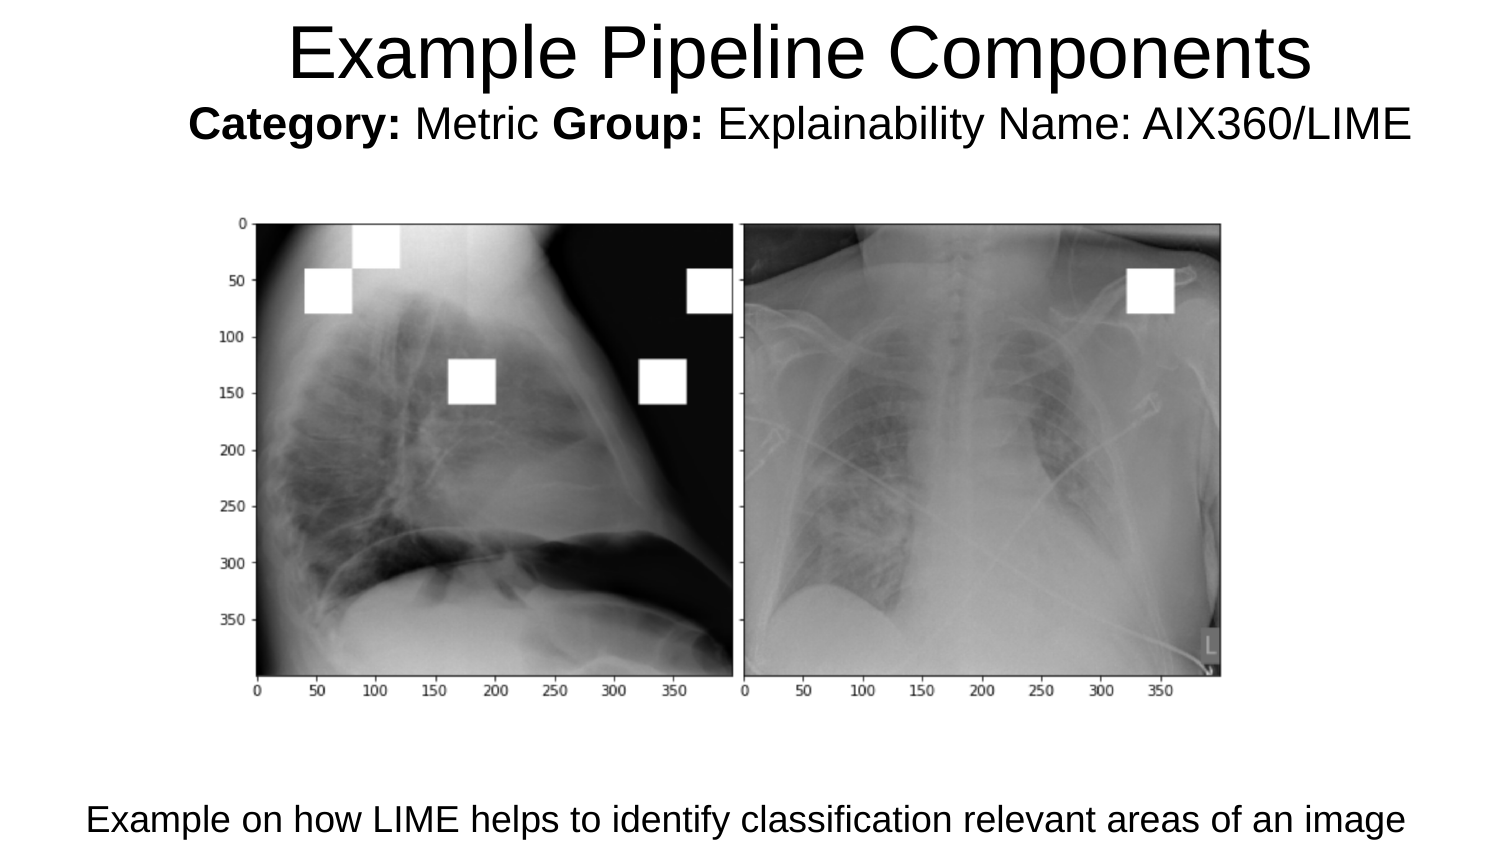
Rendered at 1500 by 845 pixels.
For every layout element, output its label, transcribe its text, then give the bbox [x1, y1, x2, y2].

picture [209, 208, 1230, 705]
text_box Example on how LIME helps to identify classification relevant areas of an image [70, 788, 1500, 845]
text_box Example Pipeline Components Category: Metric Group: Explainability Name: AIX360/LIME [56, 0, 1500, 180]
